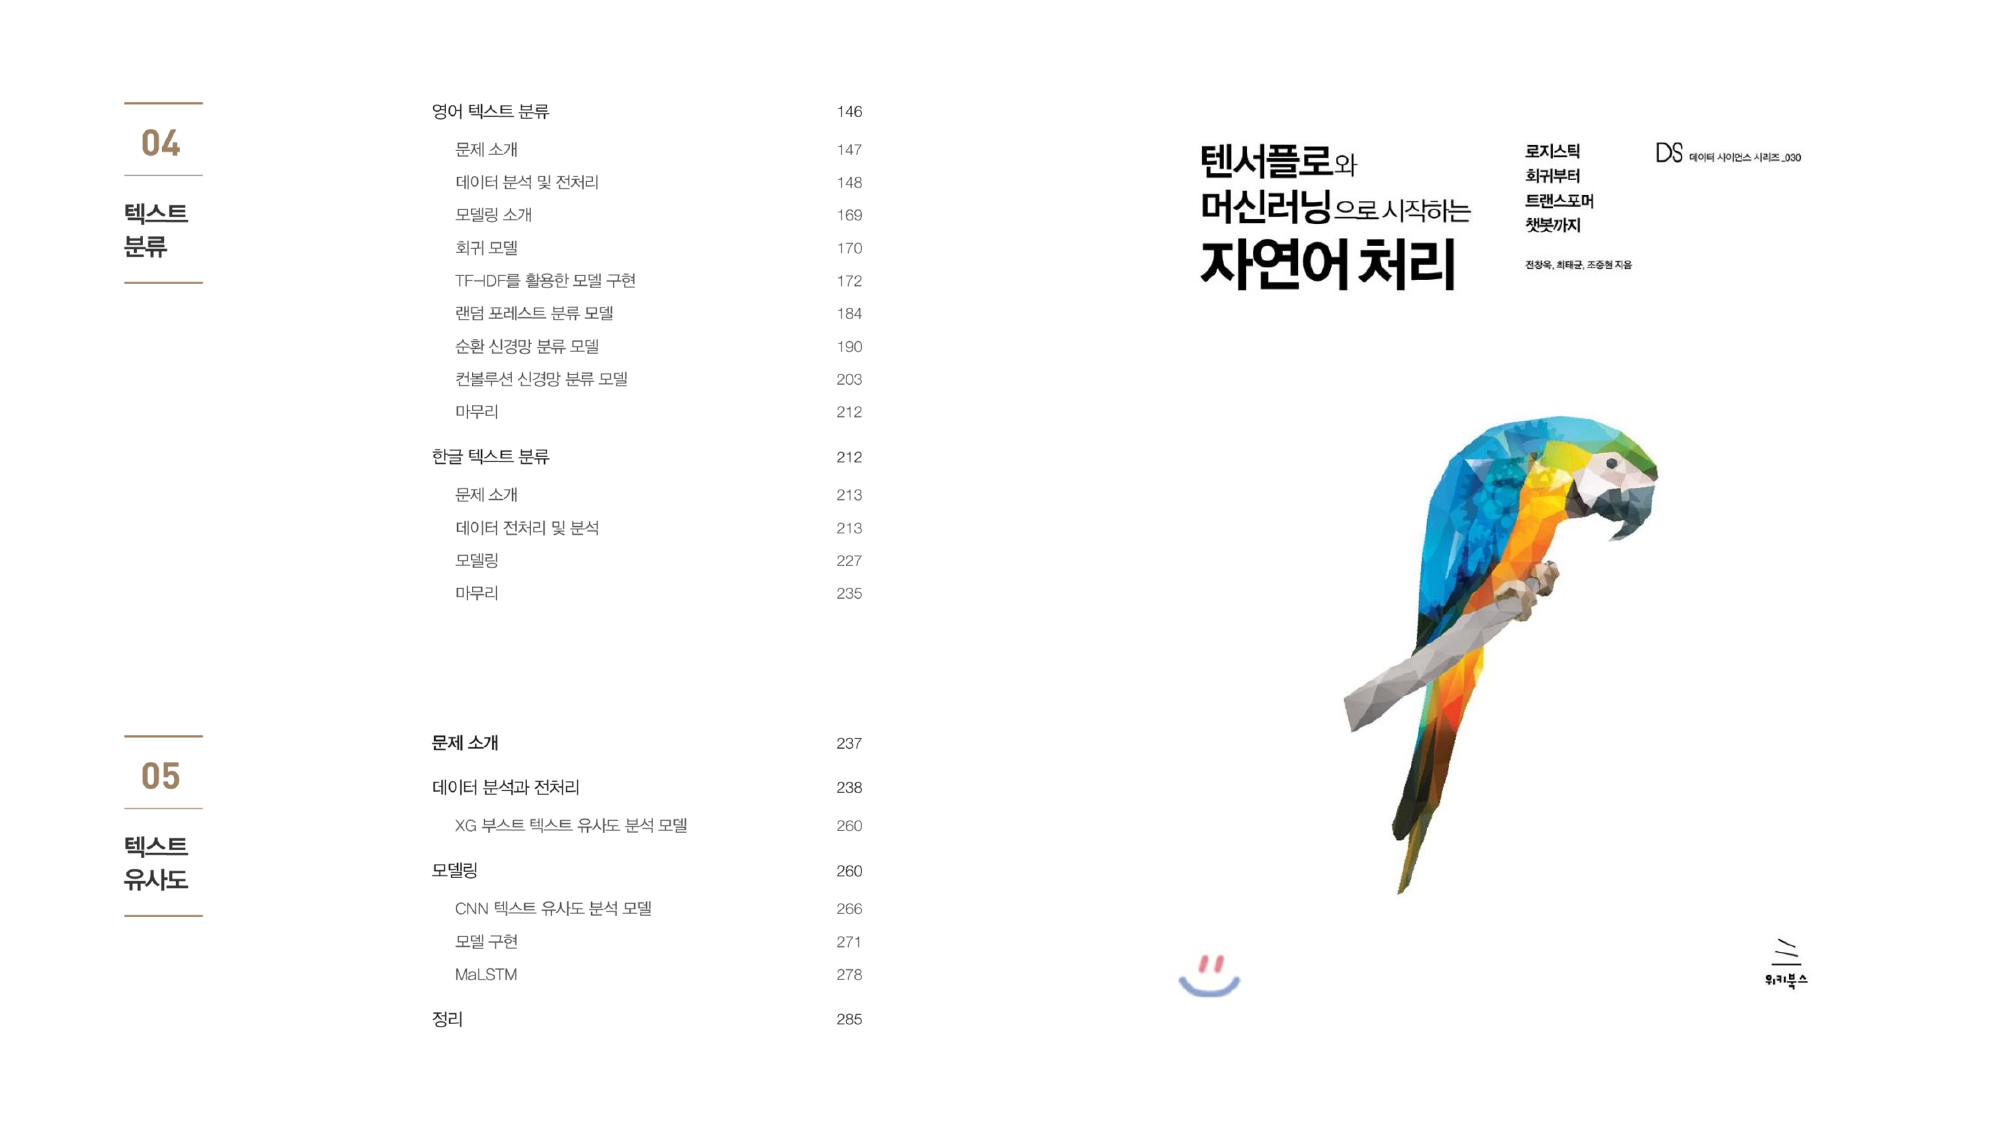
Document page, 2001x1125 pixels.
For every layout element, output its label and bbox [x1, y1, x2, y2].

picture [1156, 106, 1862, 1019]
picture [92, 80, 918, 1045]
